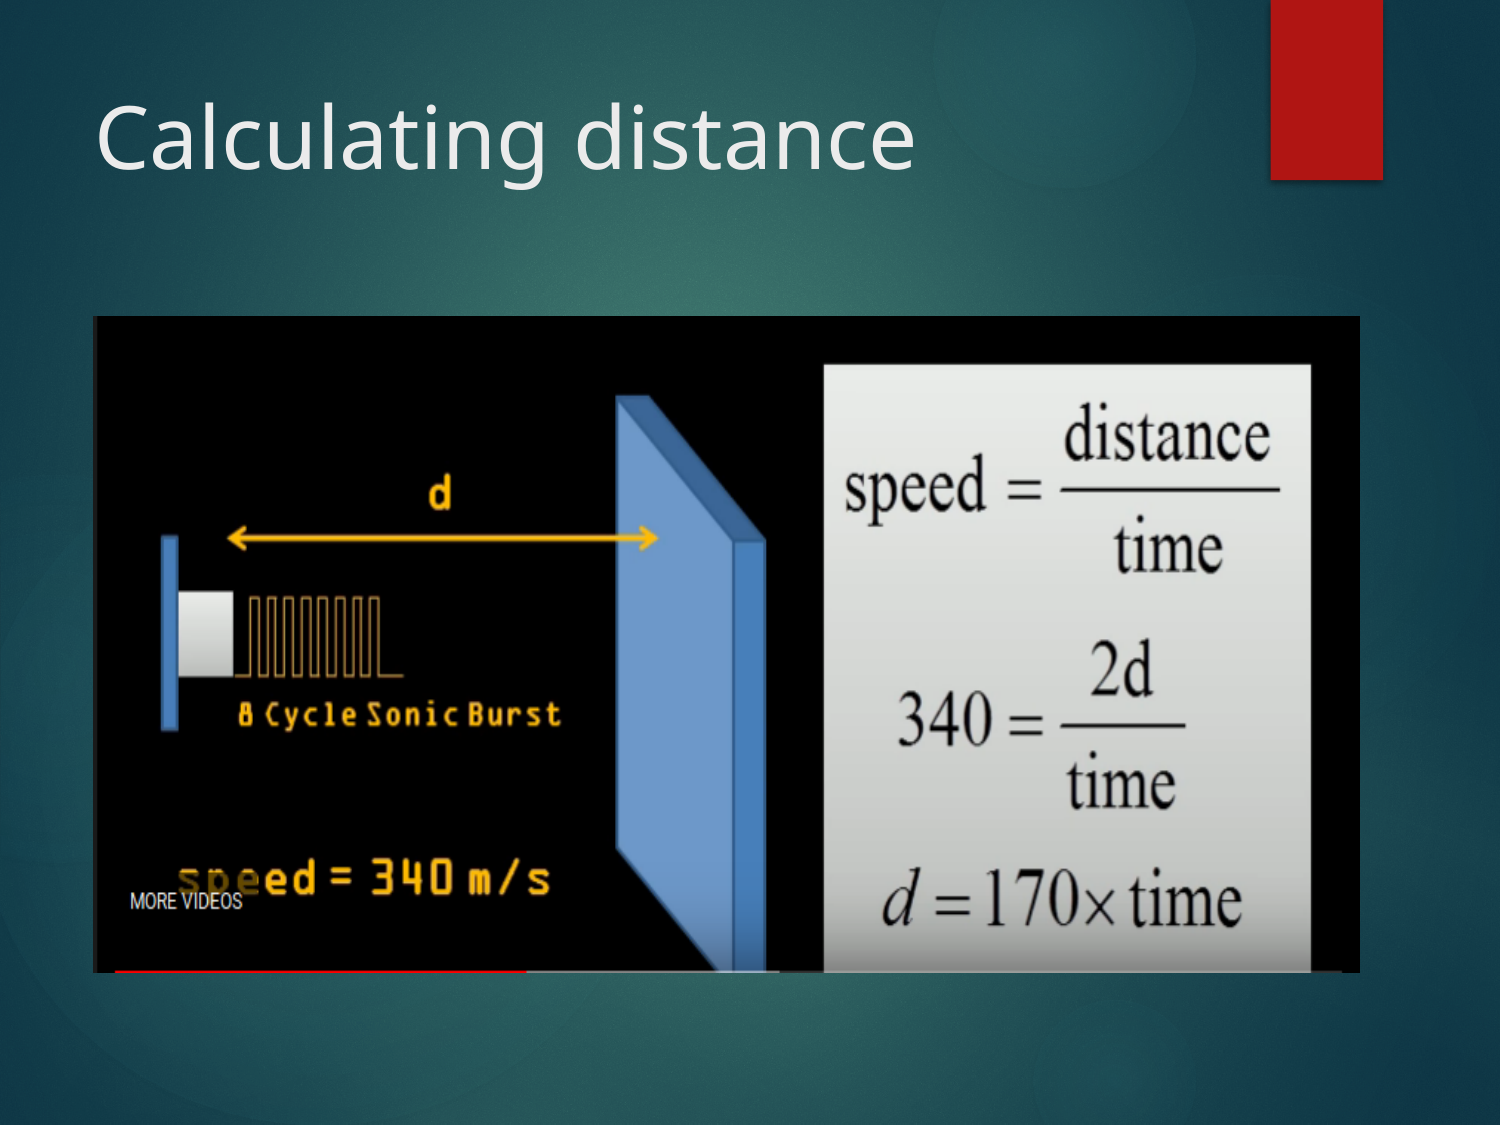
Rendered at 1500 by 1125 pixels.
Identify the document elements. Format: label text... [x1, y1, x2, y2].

title Calculating distance [79, 74, 1237, 304]
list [93, 316, 1360, 973]
